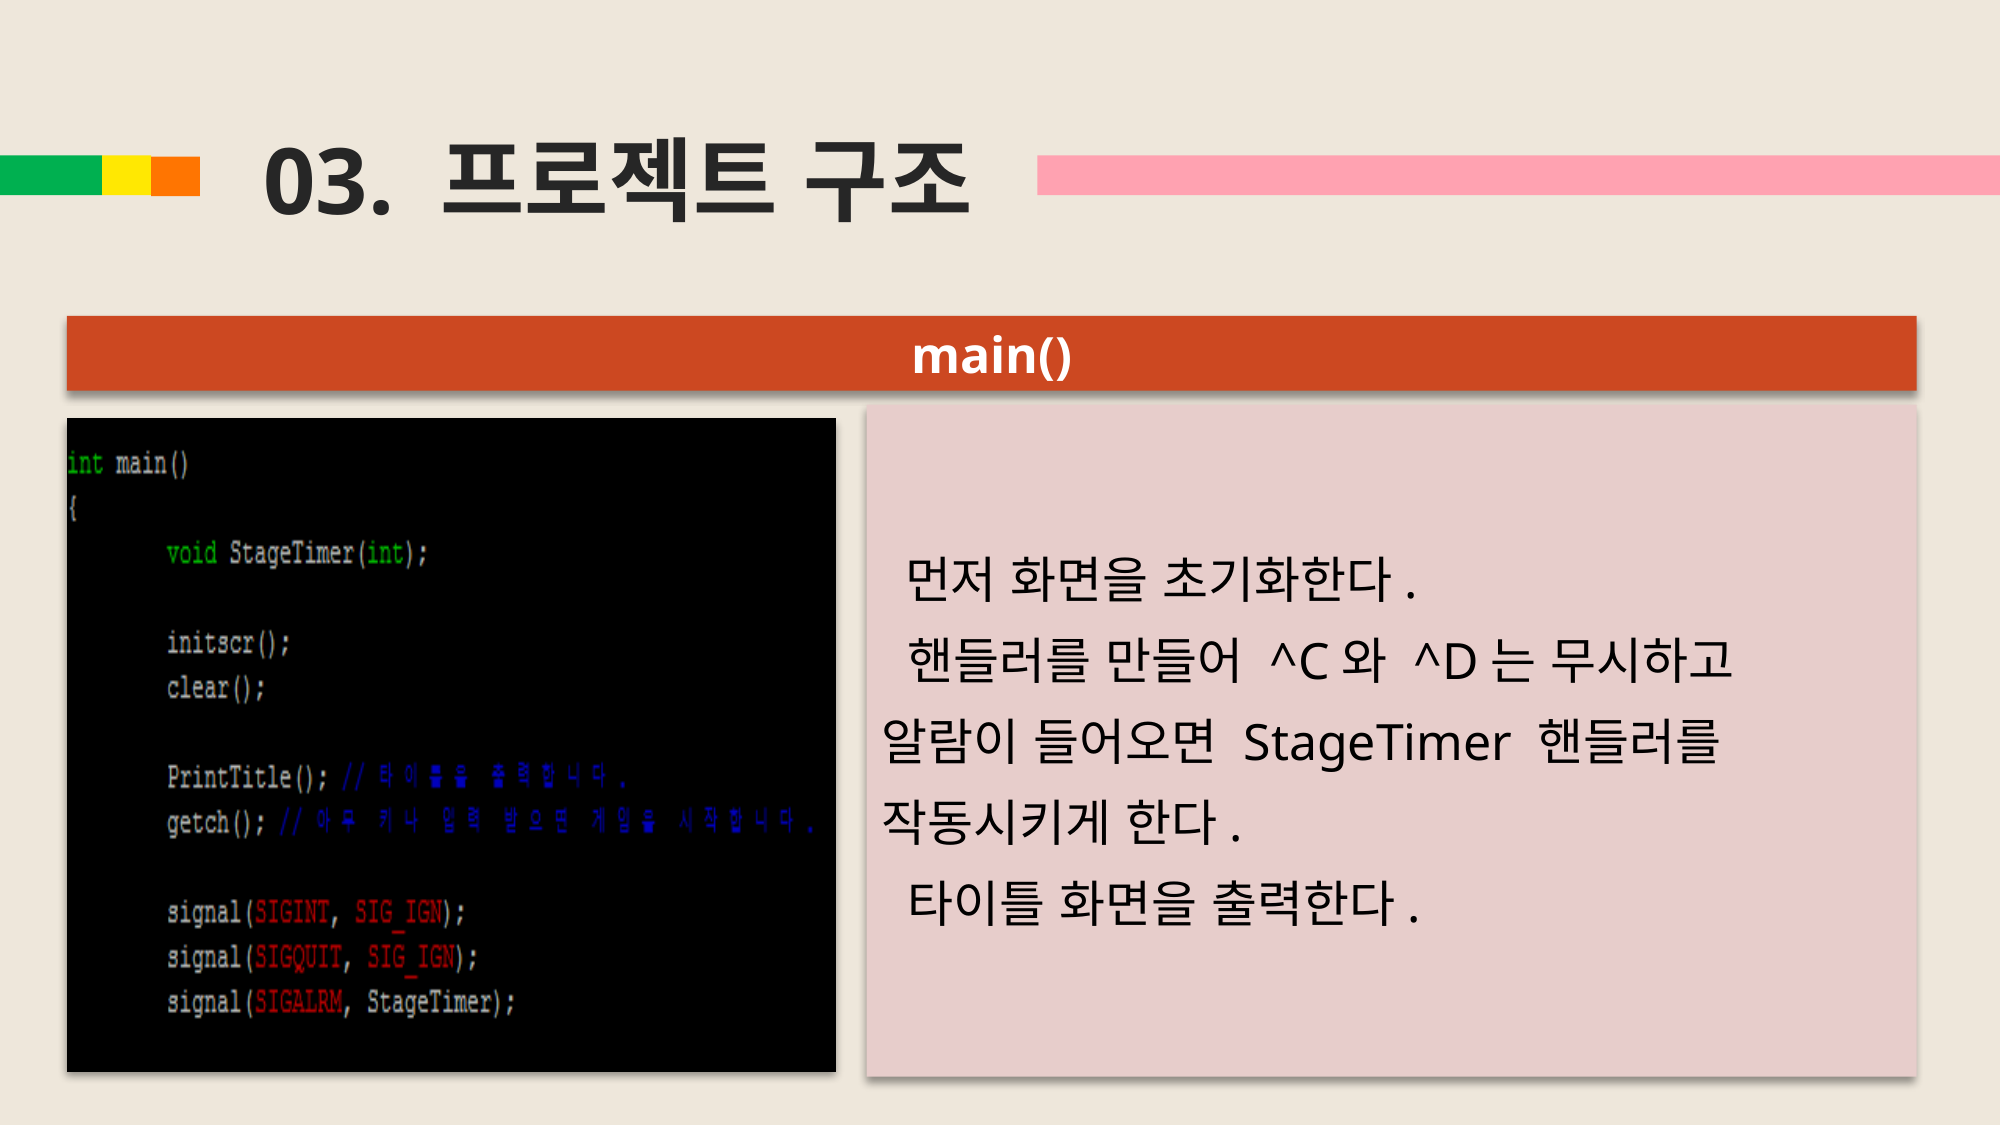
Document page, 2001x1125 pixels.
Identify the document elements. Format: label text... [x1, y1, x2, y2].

text_box 03. 프로젝트 구조 [199, 136, 1037, 233]
list 먼저 화면을 초기화한다. 핸들러를 만들어 ^C와 ^D는 무시하고 알람이 들어오면 StageTimer 핸들러를 작동시키게 한다. 타이틀 화면을 출력한다. [866, 404, 1917, 1077]
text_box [0, 155, 200, 197]
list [66, 419, 836, 1072]
text_box [1036, 154, 2000, 196]
text_box main() [66, 315, 1917, 391]
